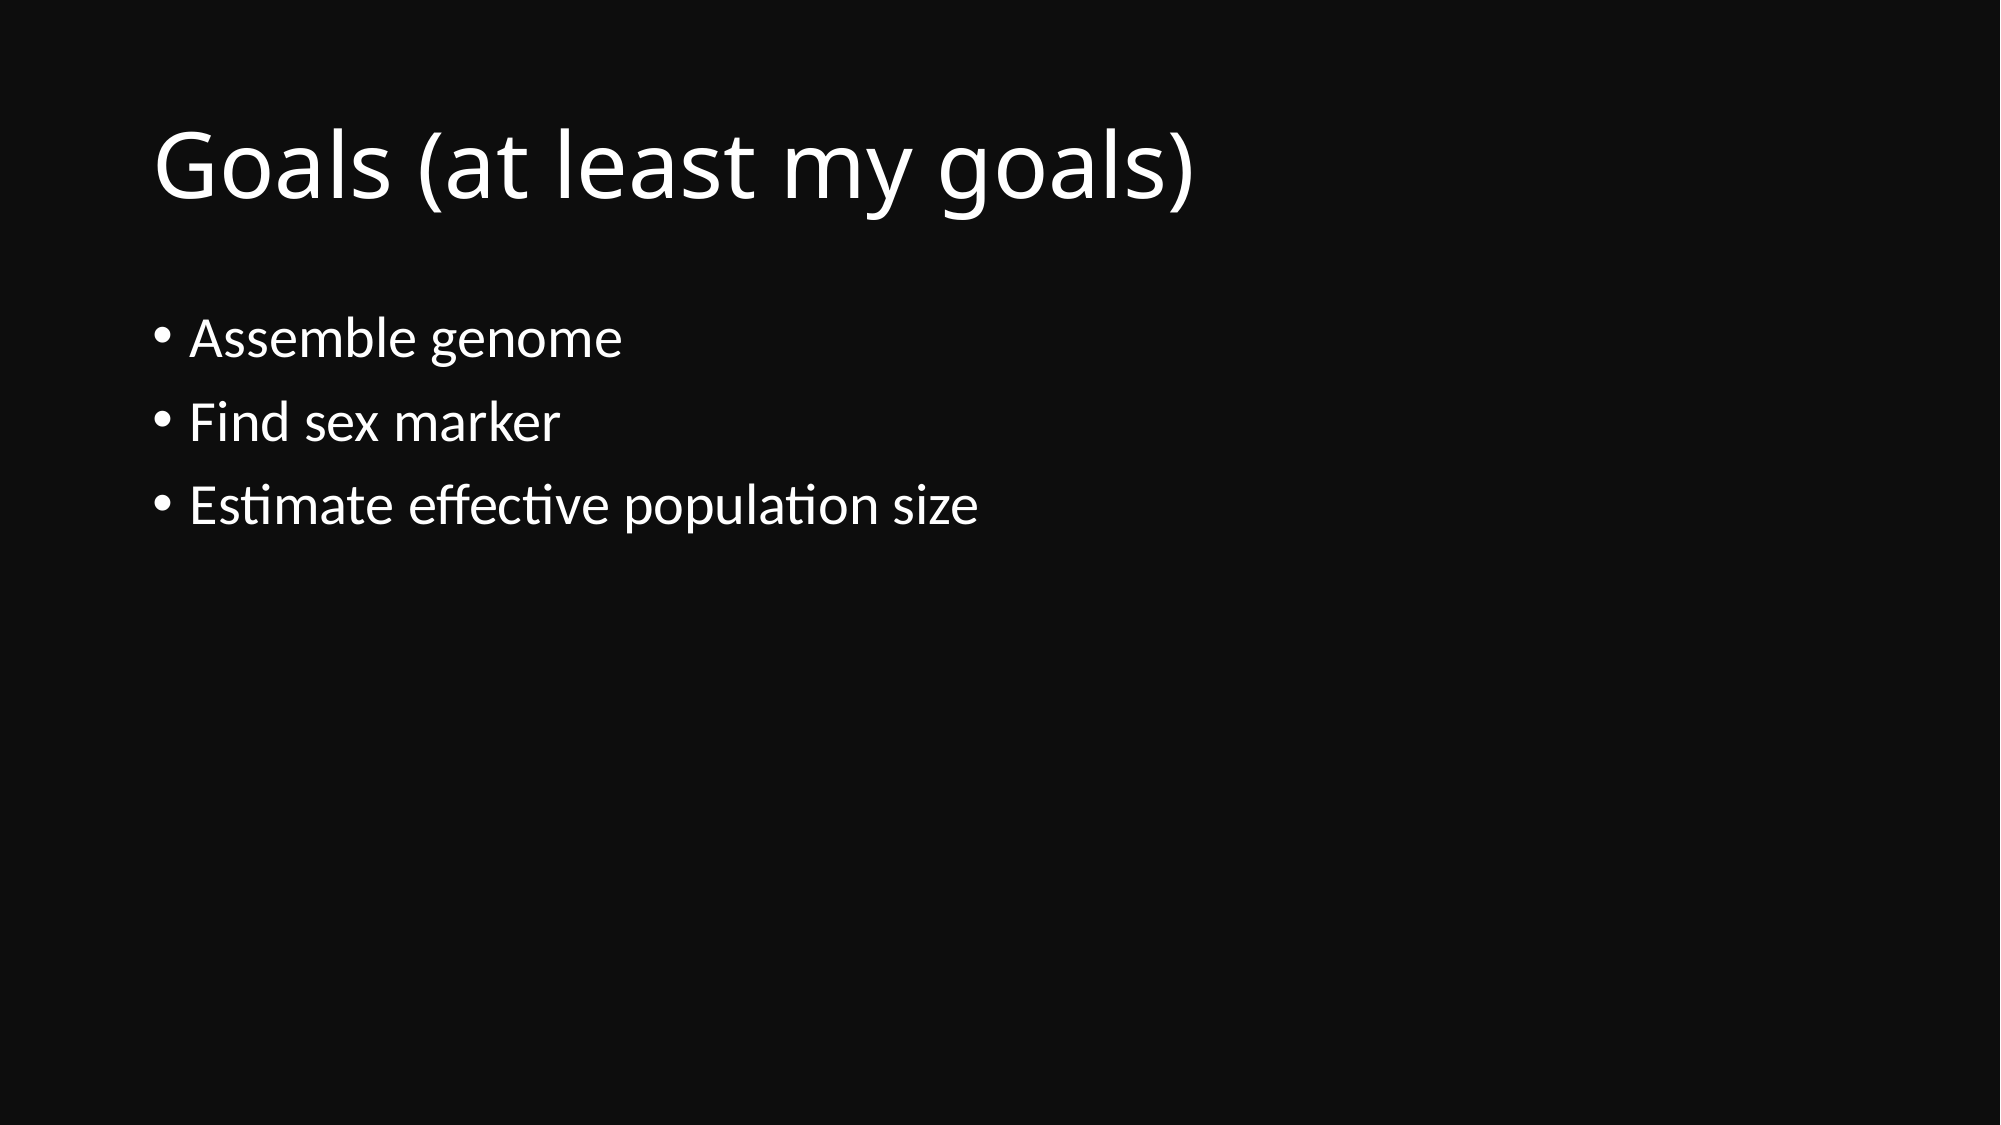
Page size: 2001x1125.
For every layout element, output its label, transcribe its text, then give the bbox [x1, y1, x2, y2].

title Goals (at least my goals) [137, 59, 1863, 278]
list Assemble genome Find sex marker Estimate effective population size [137, 299, 1863, 1014]
